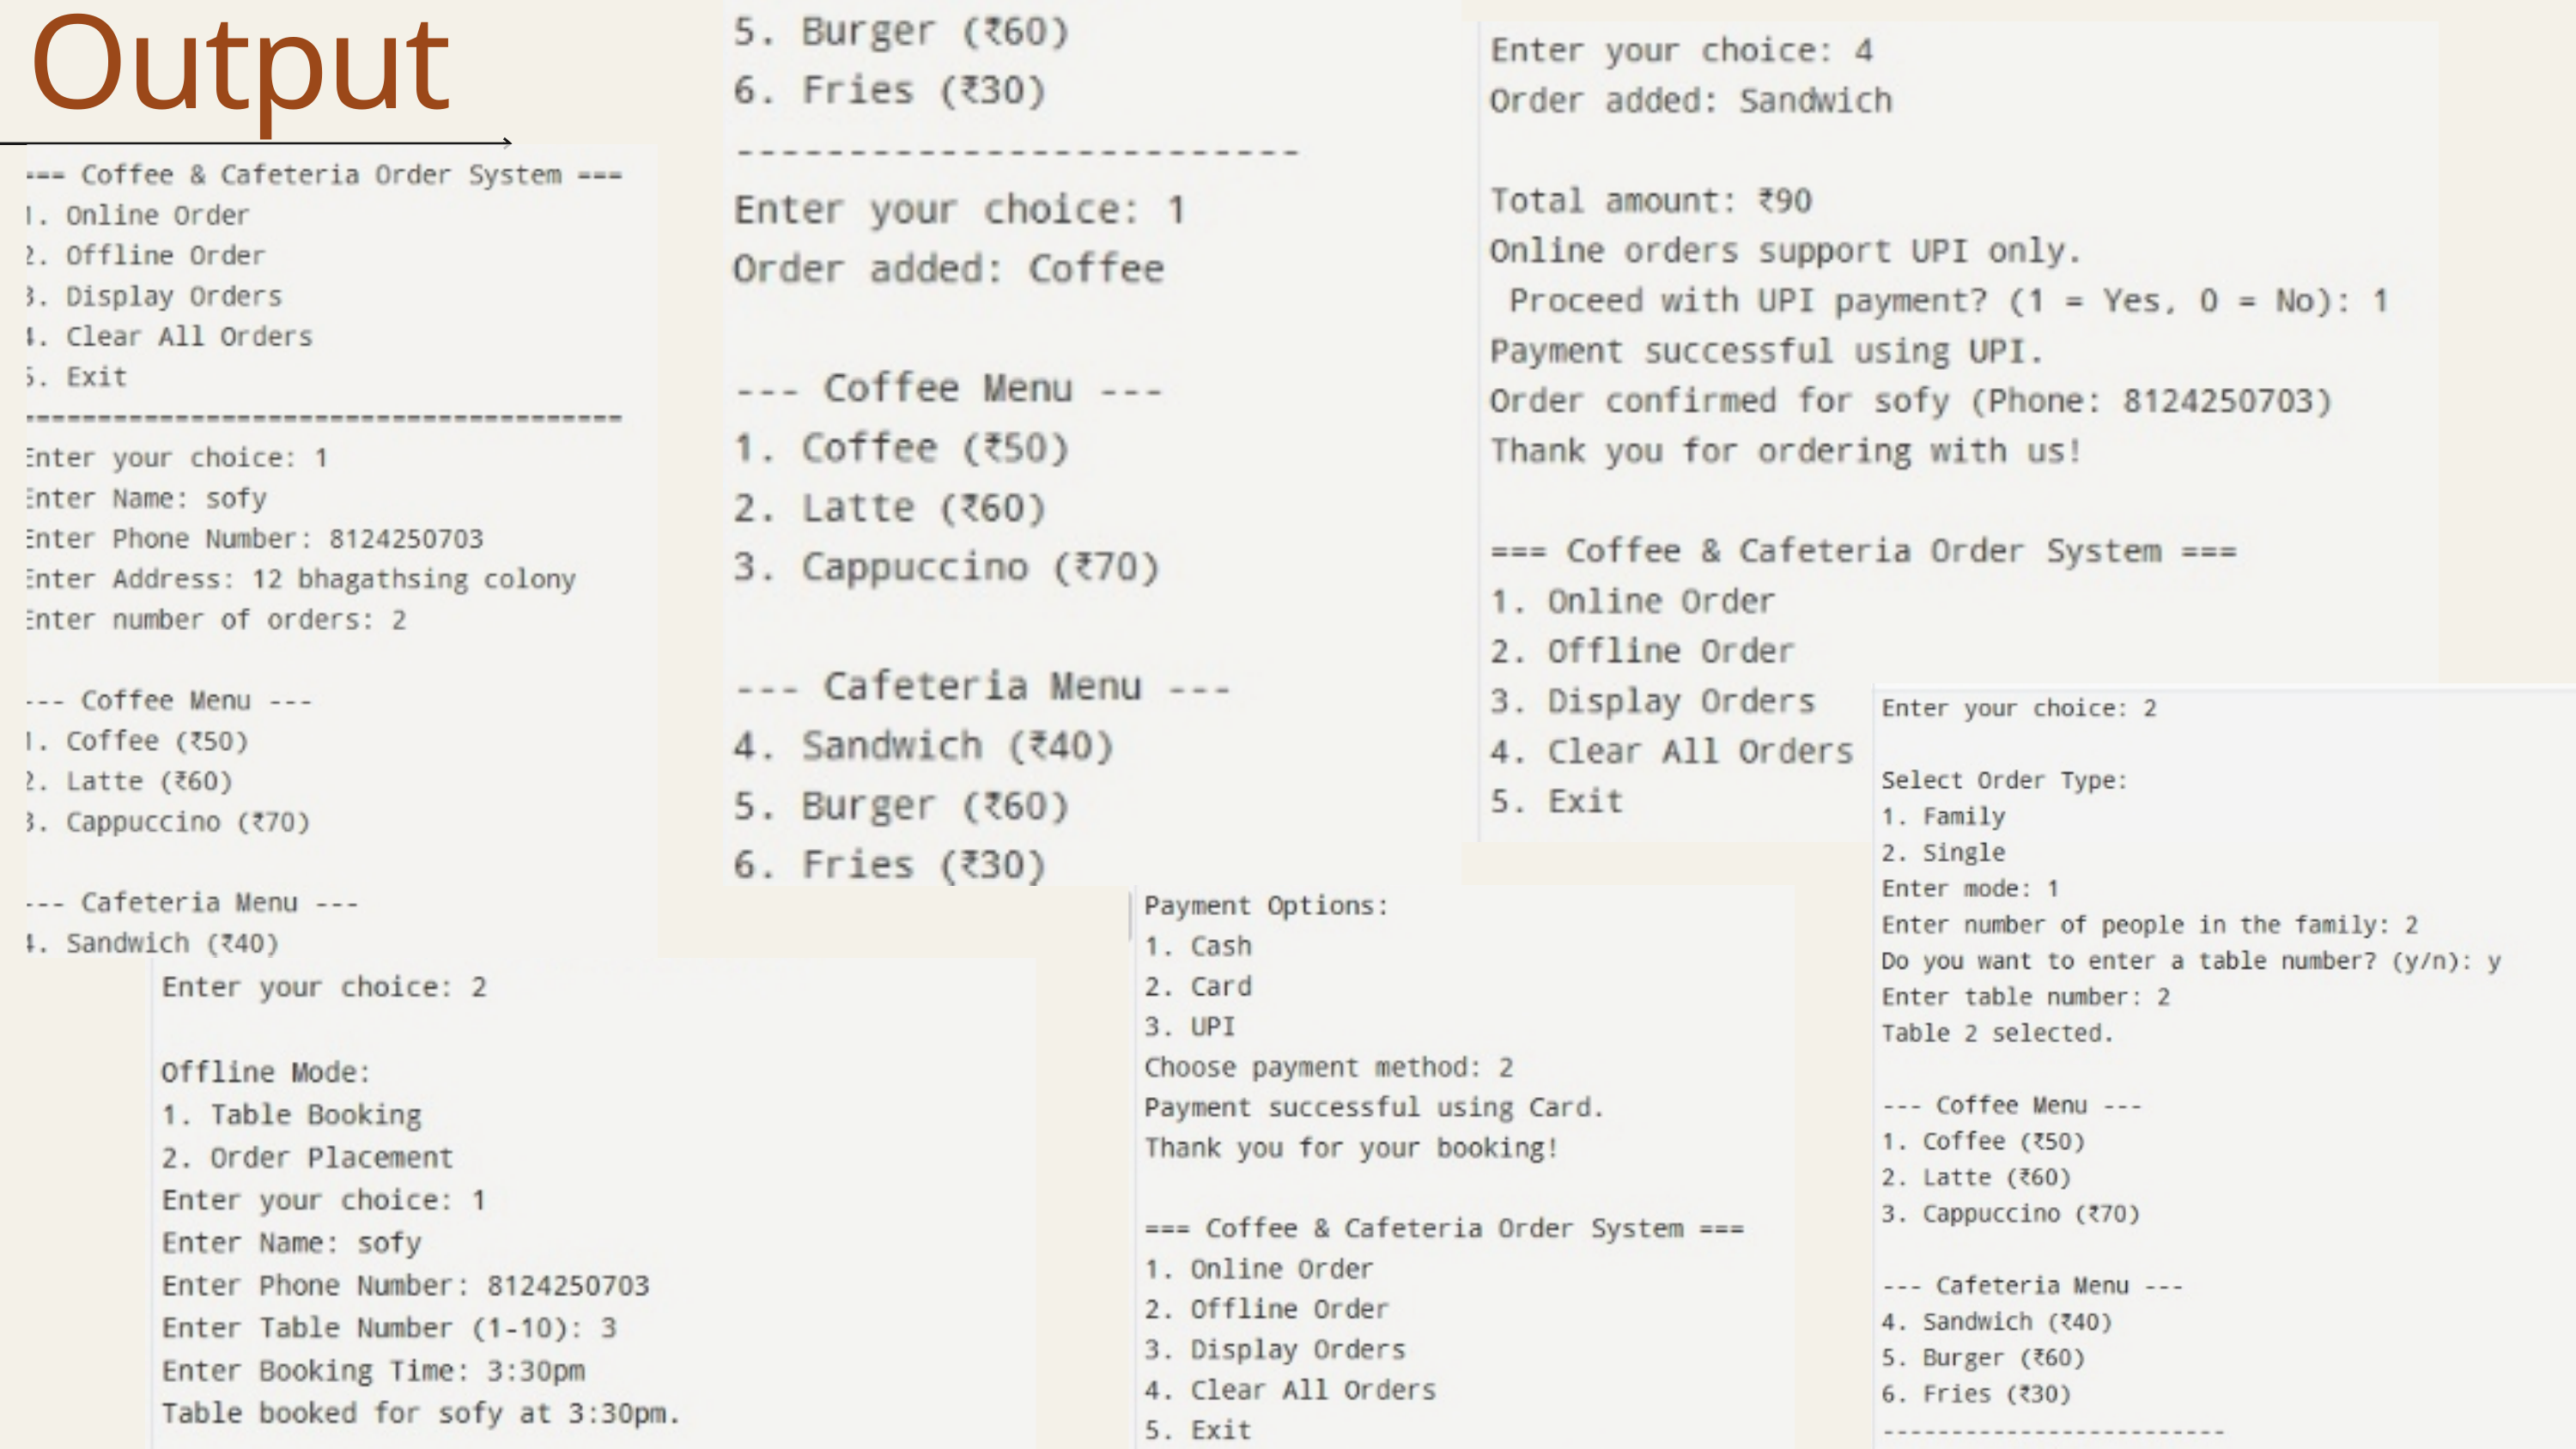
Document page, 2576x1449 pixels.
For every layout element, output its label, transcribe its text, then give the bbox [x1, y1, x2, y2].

text_box Output [27, 16, 1288, 135]
text_box [1871, 683, 2576, 1449]
text_box [1461, 21, 2439, 843]
text_box [144, 958, 1036, 1449]
text_box [1128, 885, 1795, 1449]
text_box [723, 0, 1462, 886]
text_box [27, 144, 658, 958]
